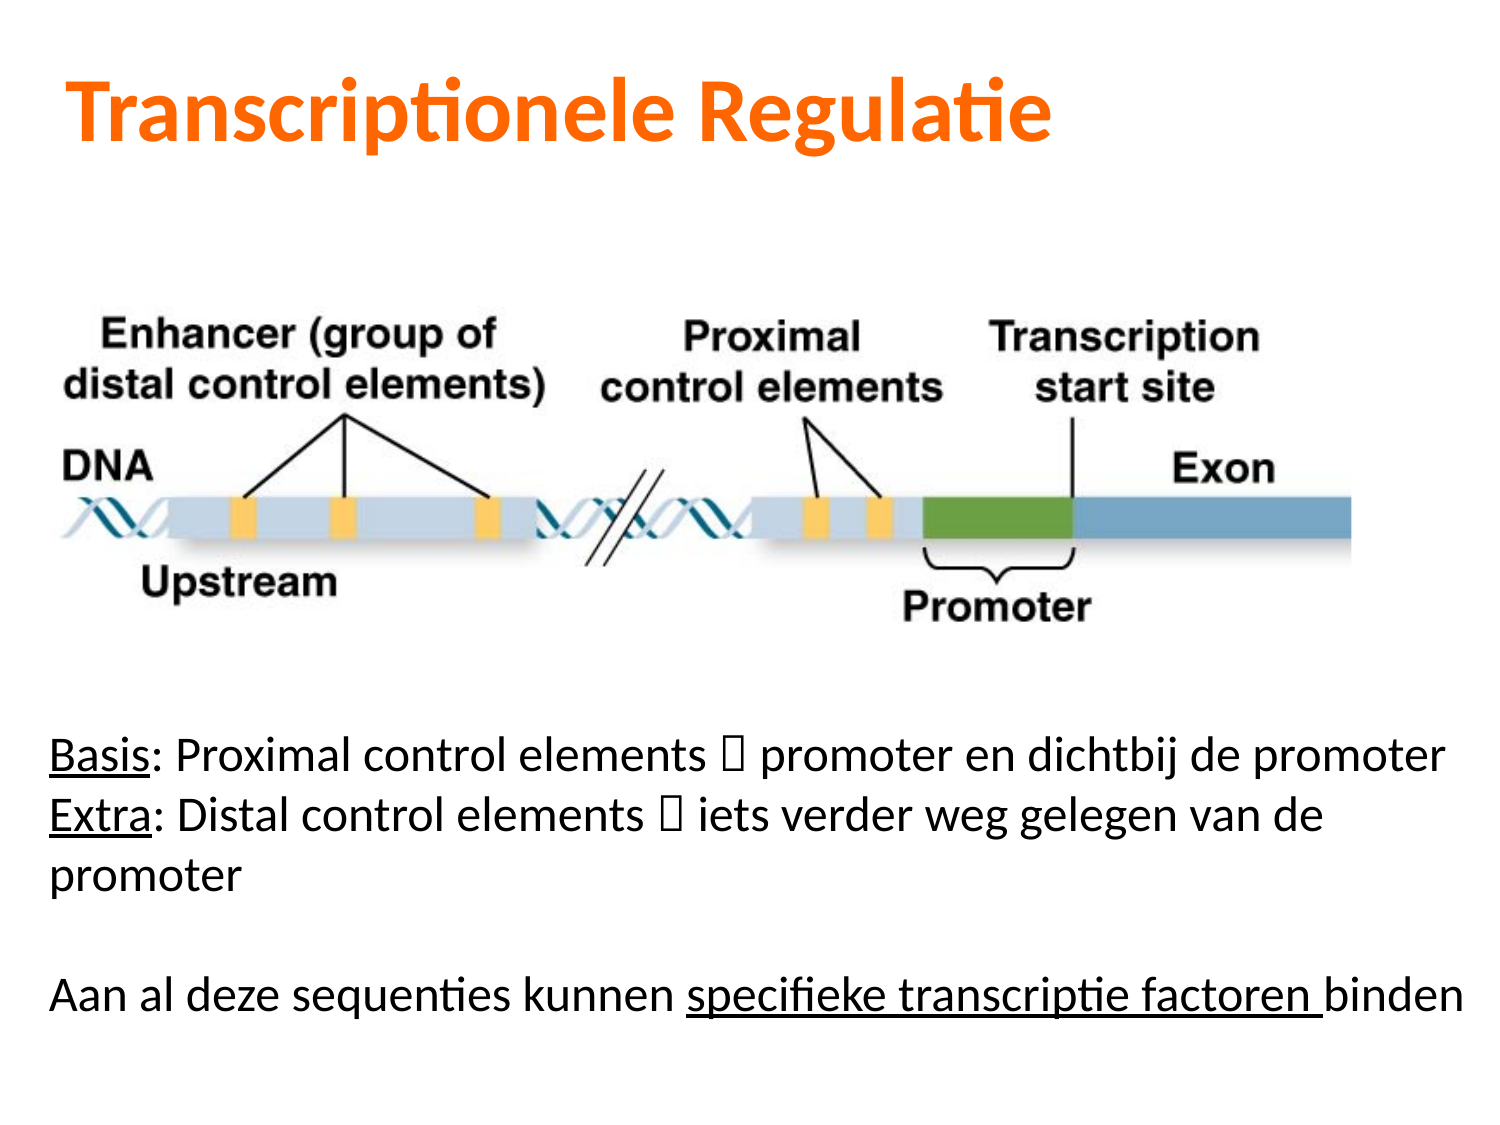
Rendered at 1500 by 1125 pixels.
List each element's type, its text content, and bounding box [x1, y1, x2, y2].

title Transcriptionele Regulatie [50, 32, 1469, 192]
picture [50, 306, 1352, 642]
text_box Basis: Proximal control elements  promoter en dichtbij de promoter Extra: Distal control elements  iets verder weg gelegen van de promoter Aan al deze sequenties kunnen specifieke transcriptie factoren binden [34, 713, 1500, 1029]
